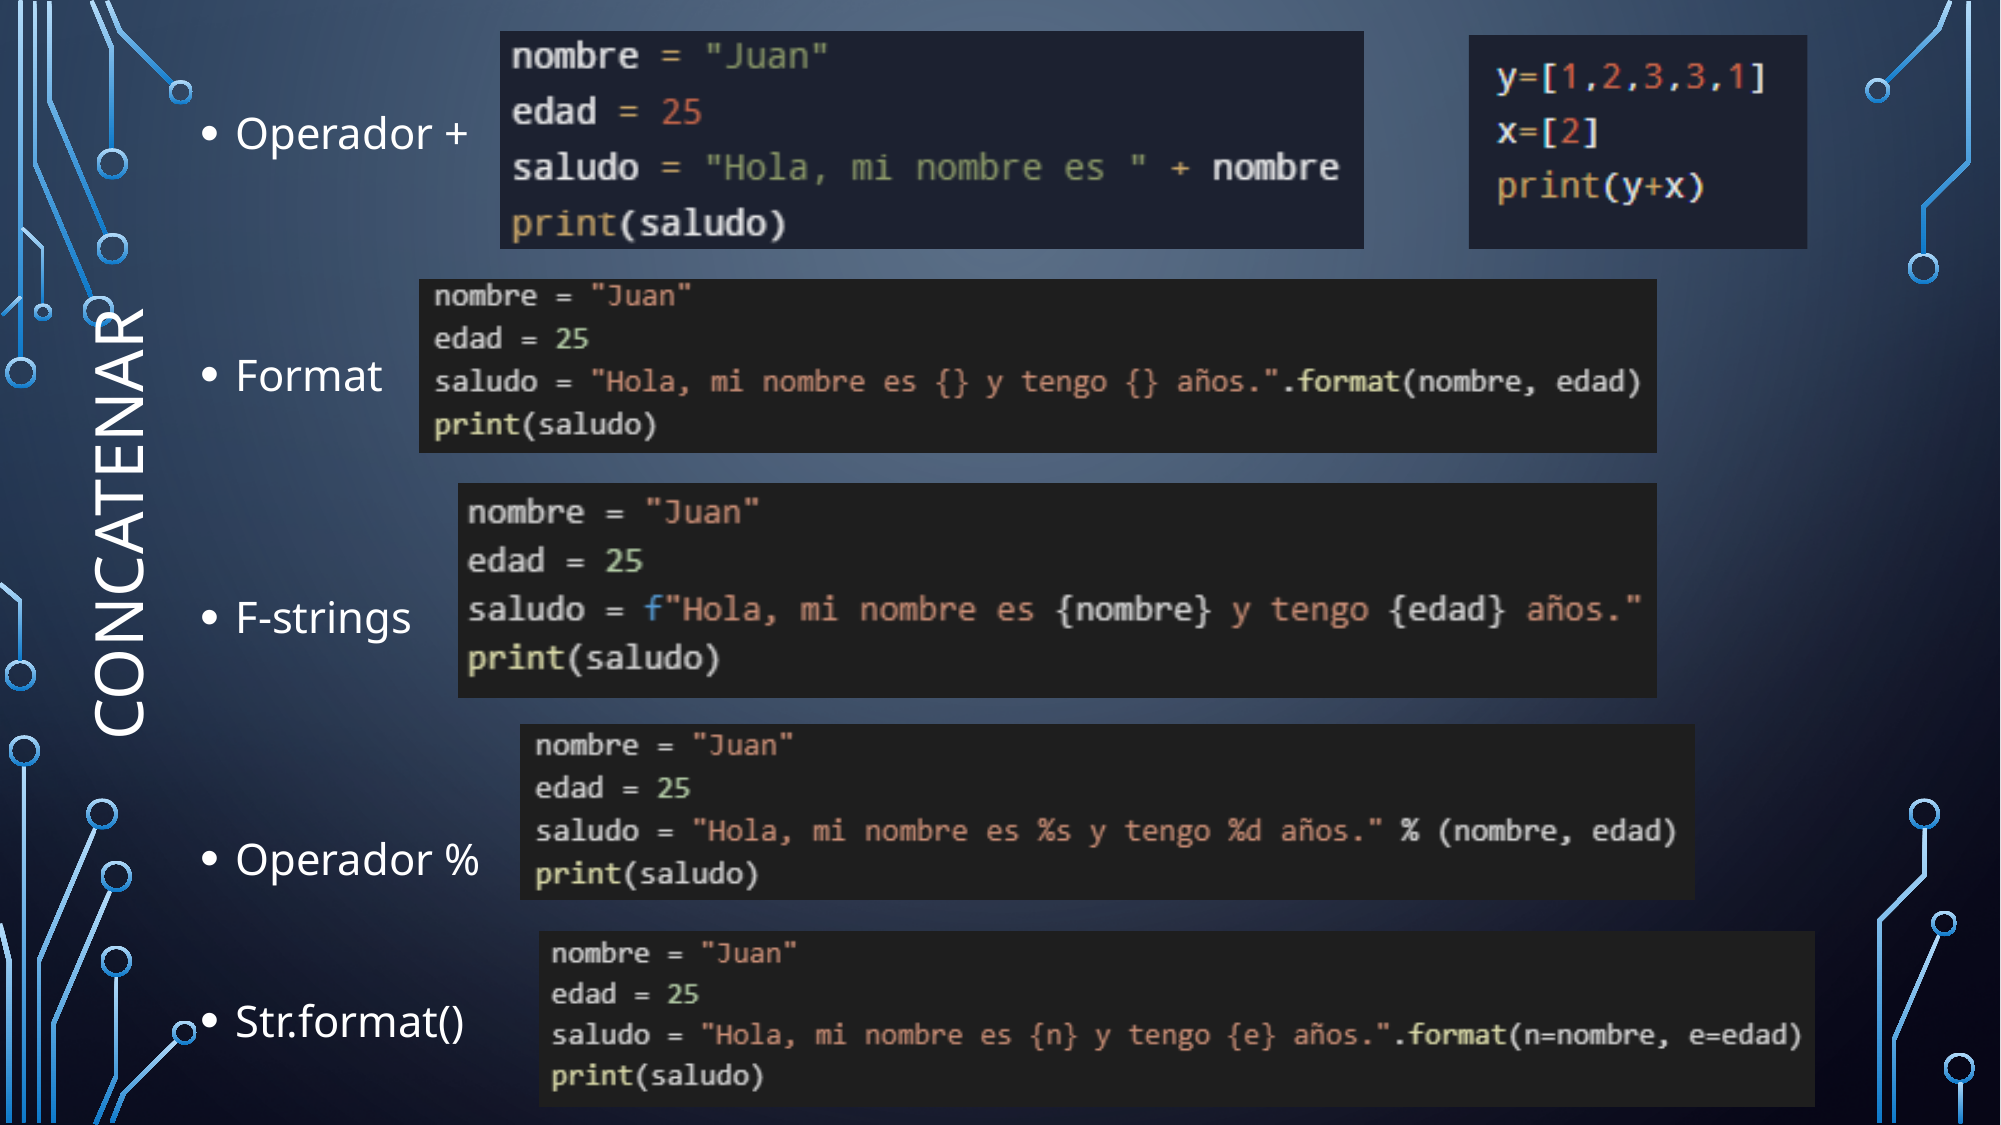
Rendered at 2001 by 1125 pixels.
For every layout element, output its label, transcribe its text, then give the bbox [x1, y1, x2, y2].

title concatenar [57, 155, 185, 756]
picture [520, 724, 1696, 901]
list Operador + Format F-strings Operador % Str.format() [185, 18, 599, 1057]
picture [499, 30, 1364, 249]
picture [418, 279, 1658, 453]
picture [538, 931, 1815, 1108]
picture [1468, 35, 1808, 249]
picture [458, 483, 1658, 698]
